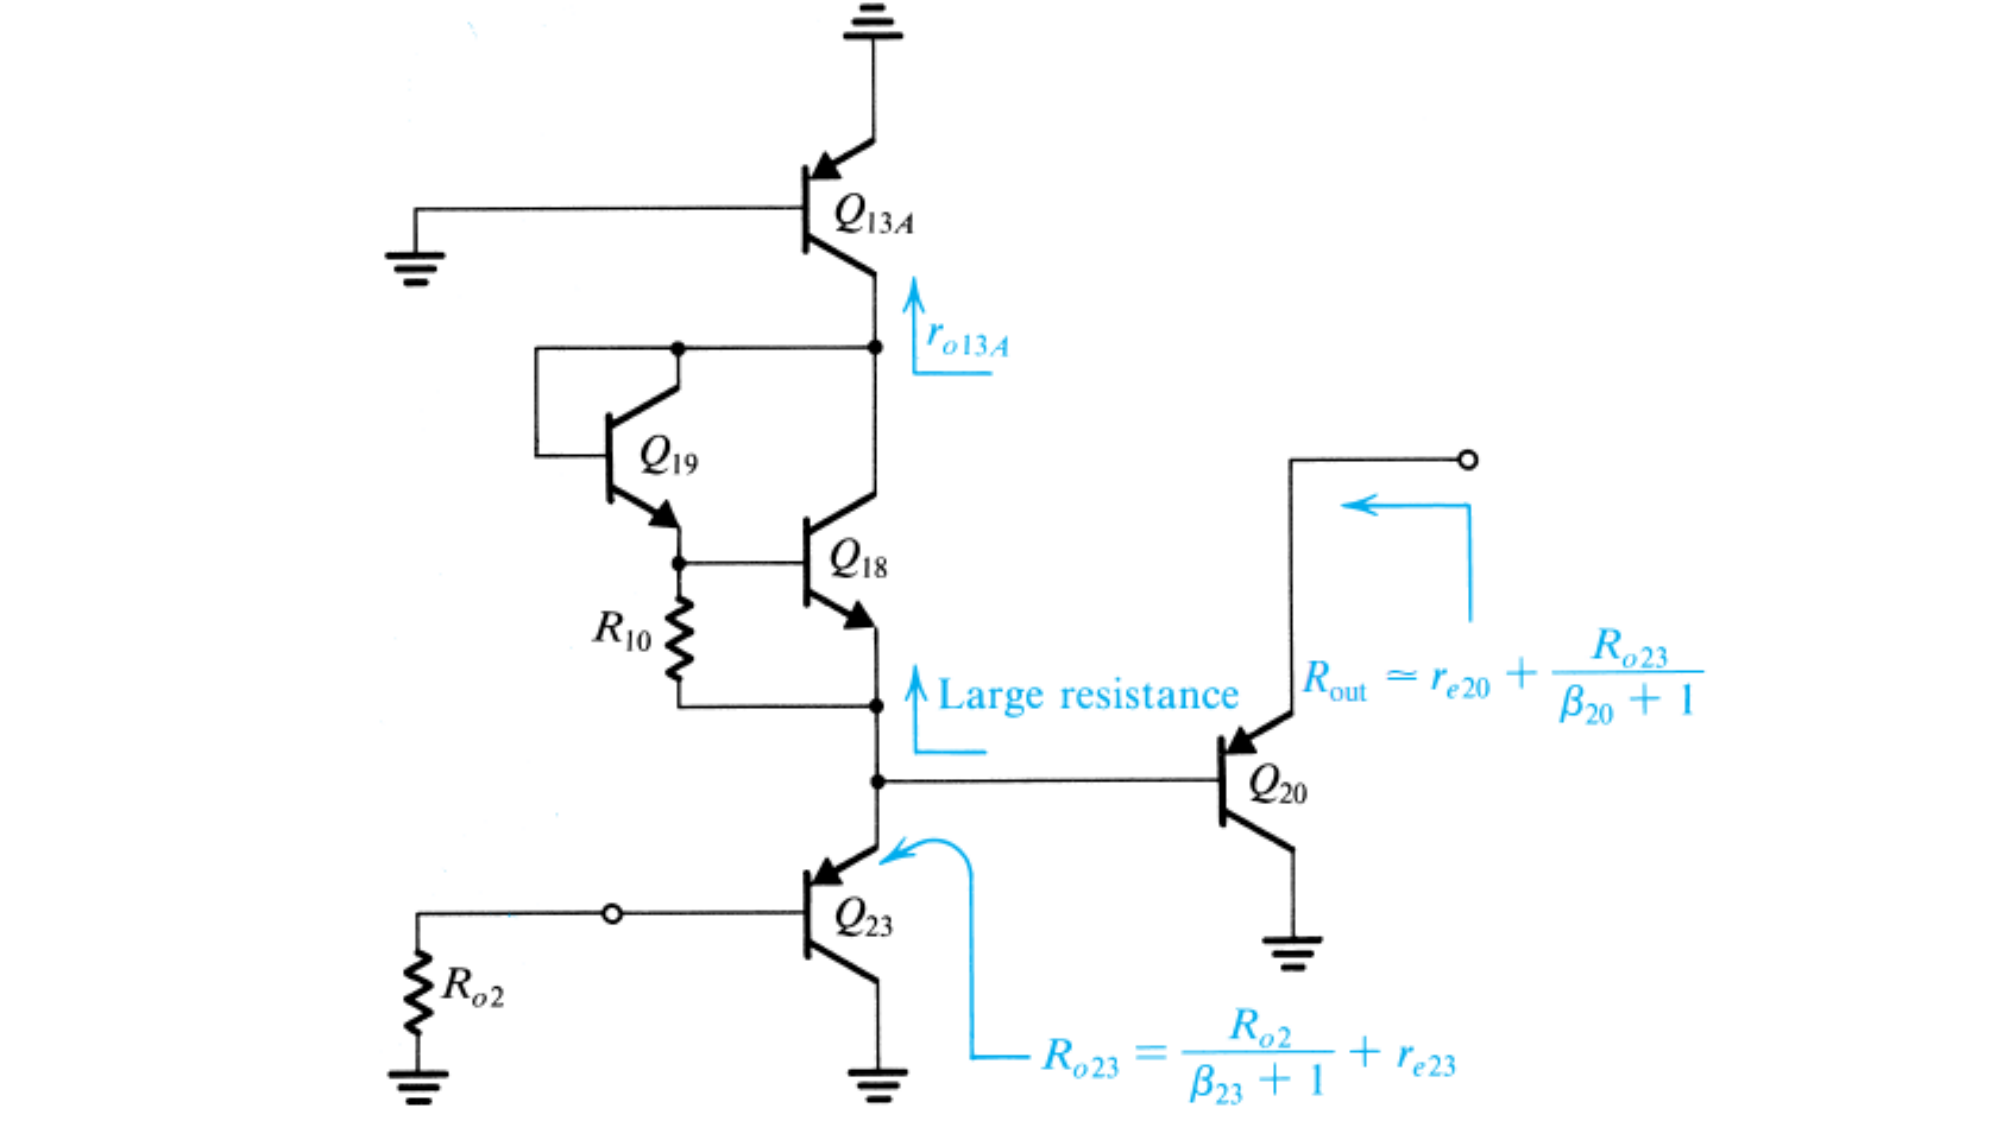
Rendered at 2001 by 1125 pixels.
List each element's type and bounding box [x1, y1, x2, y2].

picture [283, 0, 1717, 1125]
